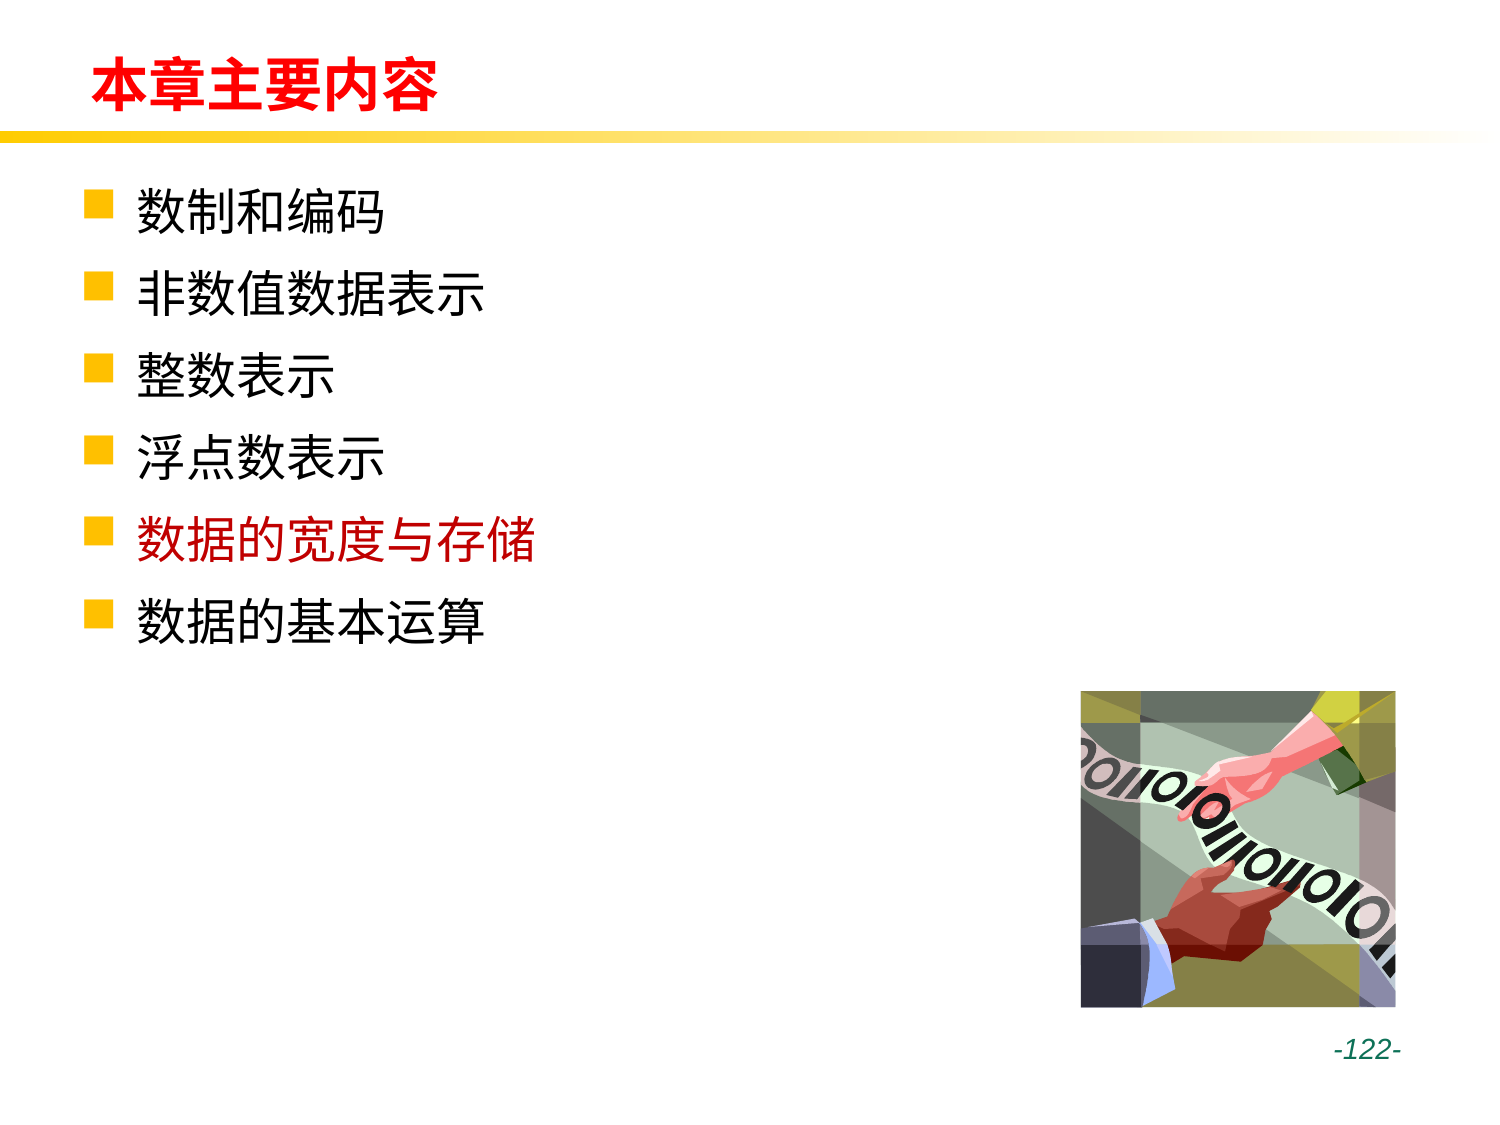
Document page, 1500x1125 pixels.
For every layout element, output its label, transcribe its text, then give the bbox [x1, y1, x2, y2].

table_cell 补码 [738, 131, 744, 143]
slide_number -122- [1257, 1023, 1425, 1102]
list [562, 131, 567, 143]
title 本章主要内容 [74, 34, 1426, 131]
list 数制和编码 非数值数据表示 整数表示 浮点数表示 数据的宽度与存储 数据的基本运算 [64, 160, 1414, 988]
picture [1080, 686, 1400, 1013]
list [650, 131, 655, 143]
